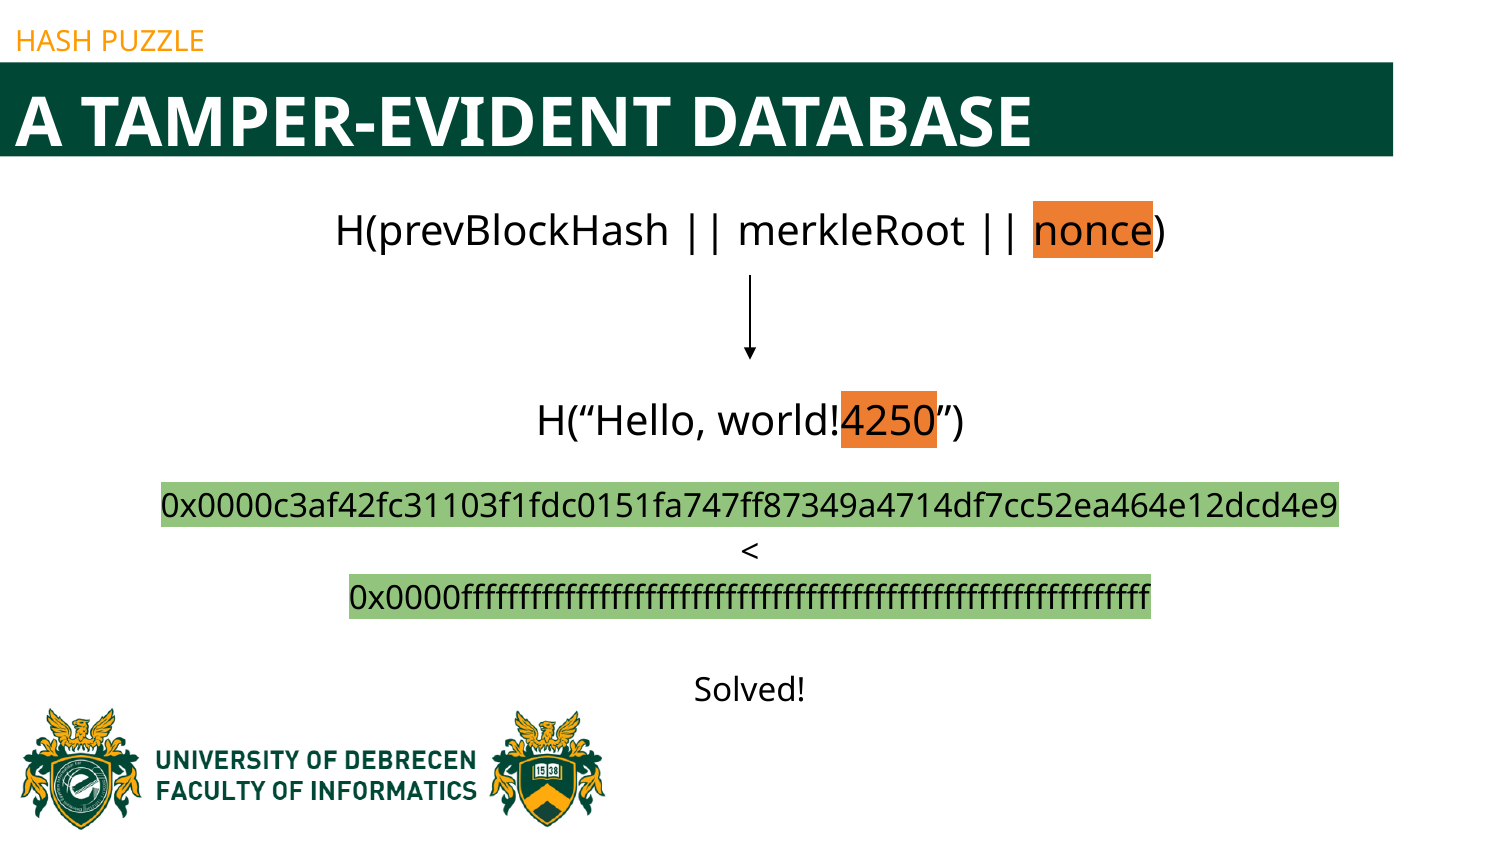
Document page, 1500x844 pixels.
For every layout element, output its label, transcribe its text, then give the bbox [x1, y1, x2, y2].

title HASH PUZZLE [0, 11, 1394, 76]
text_box 0x0000c3af42fc31103f1fdc0151fa747ff87349a4714df7cc52ea464e12dcd4e9 < 0x0000ffffffffffffffffffffffffffffffffffffffffffffffffffffffffffff Solved! [66, 188, 1434, 748]
picture [0, 0, 1500, 844]
text_box H(“Hello, world!4250”) [198, 378, 1302, 465]
title A TAMPER-EVIDENT DATABASE [0, 76, 1394, 157]
text_box H(prevBlockHash || merkleRoot || nonce) [198, 188, 1302, 275]
